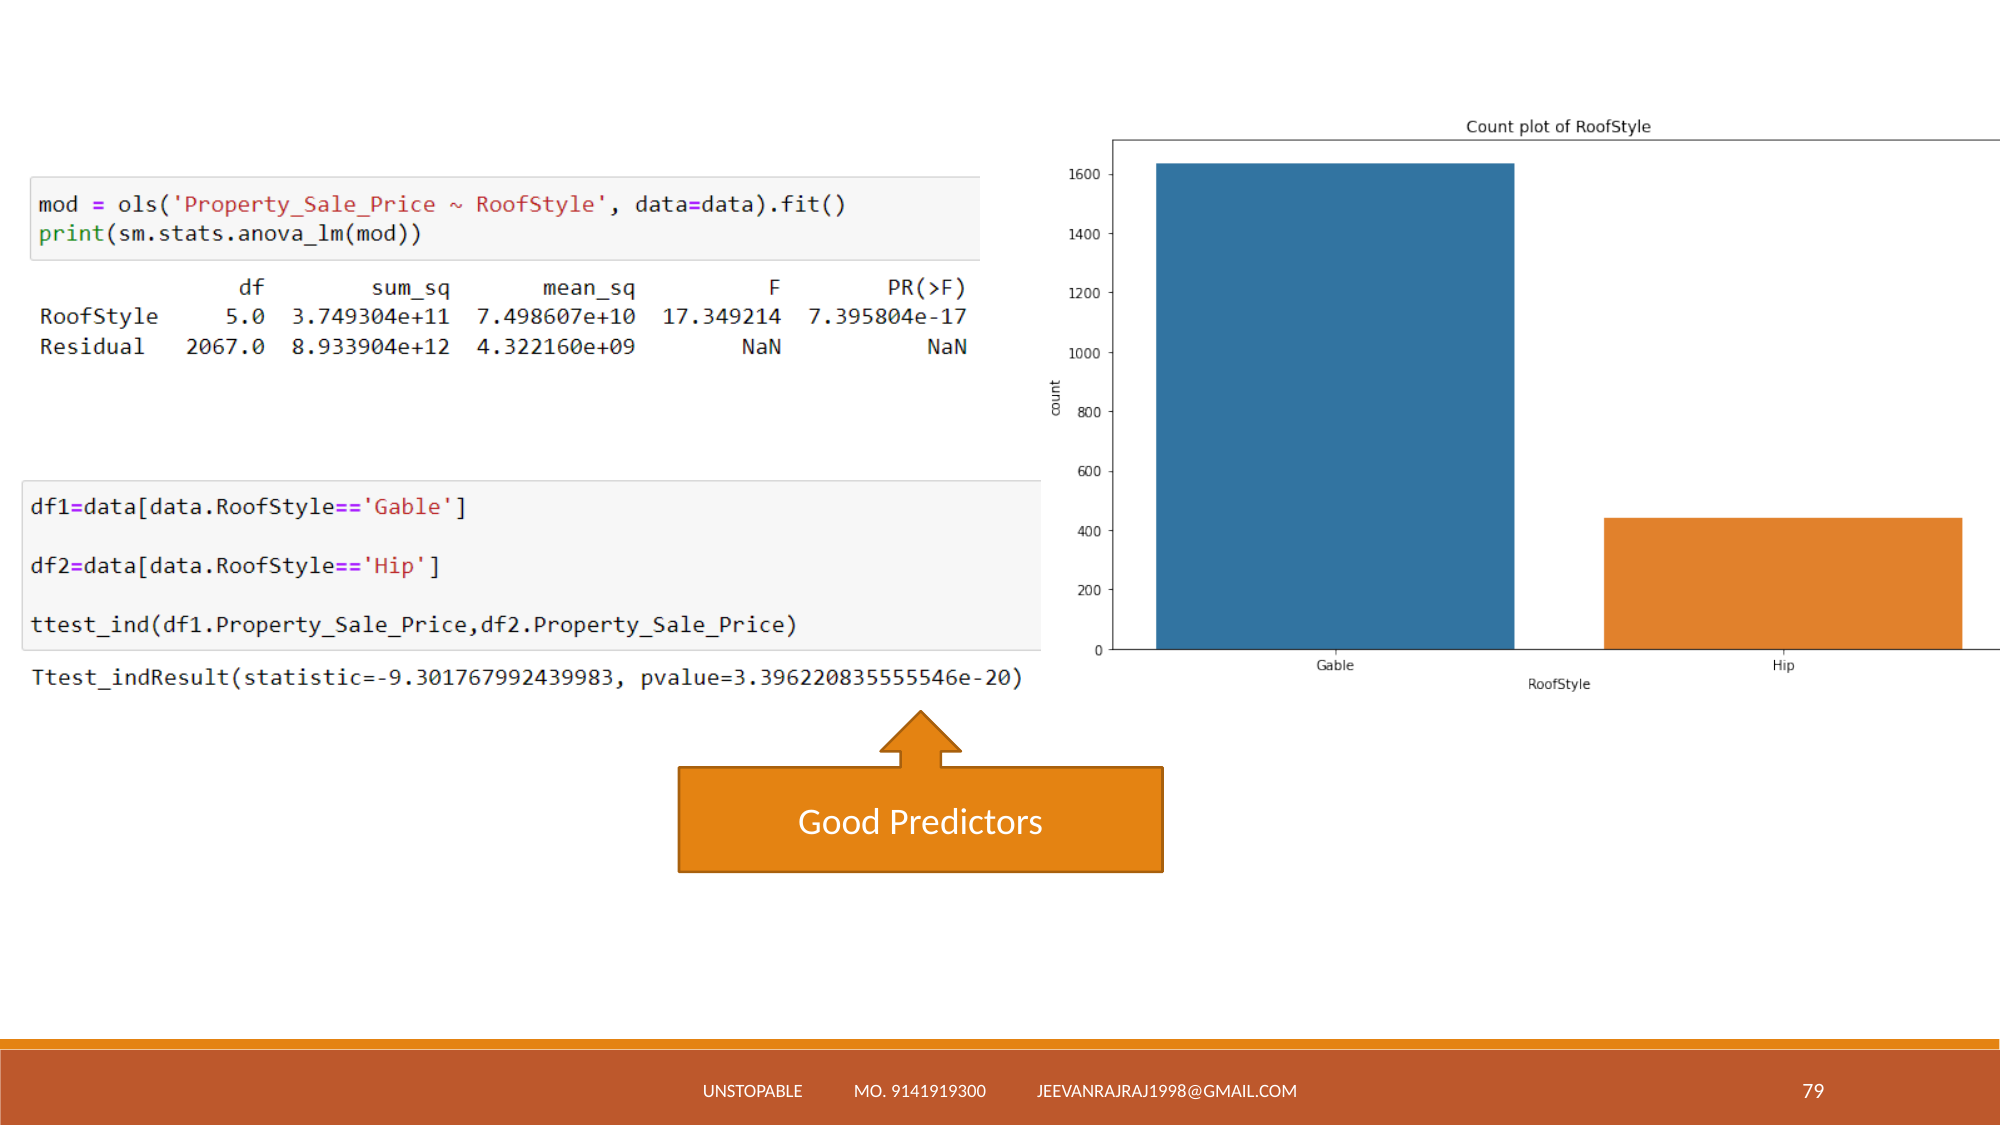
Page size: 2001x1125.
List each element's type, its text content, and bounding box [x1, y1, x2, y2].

slide_number 79 [1624, 1059, 1840, 1120]
picture [25, 169, 981, 373]
text_box Good Predictors [677, 710, 1164, 874]
footer unstopable Mo. 9141919300 jeevanrajraj1998@gmail.com [604, 1059, 1396, 1120]
picture [17, 110, 2000, 701]
